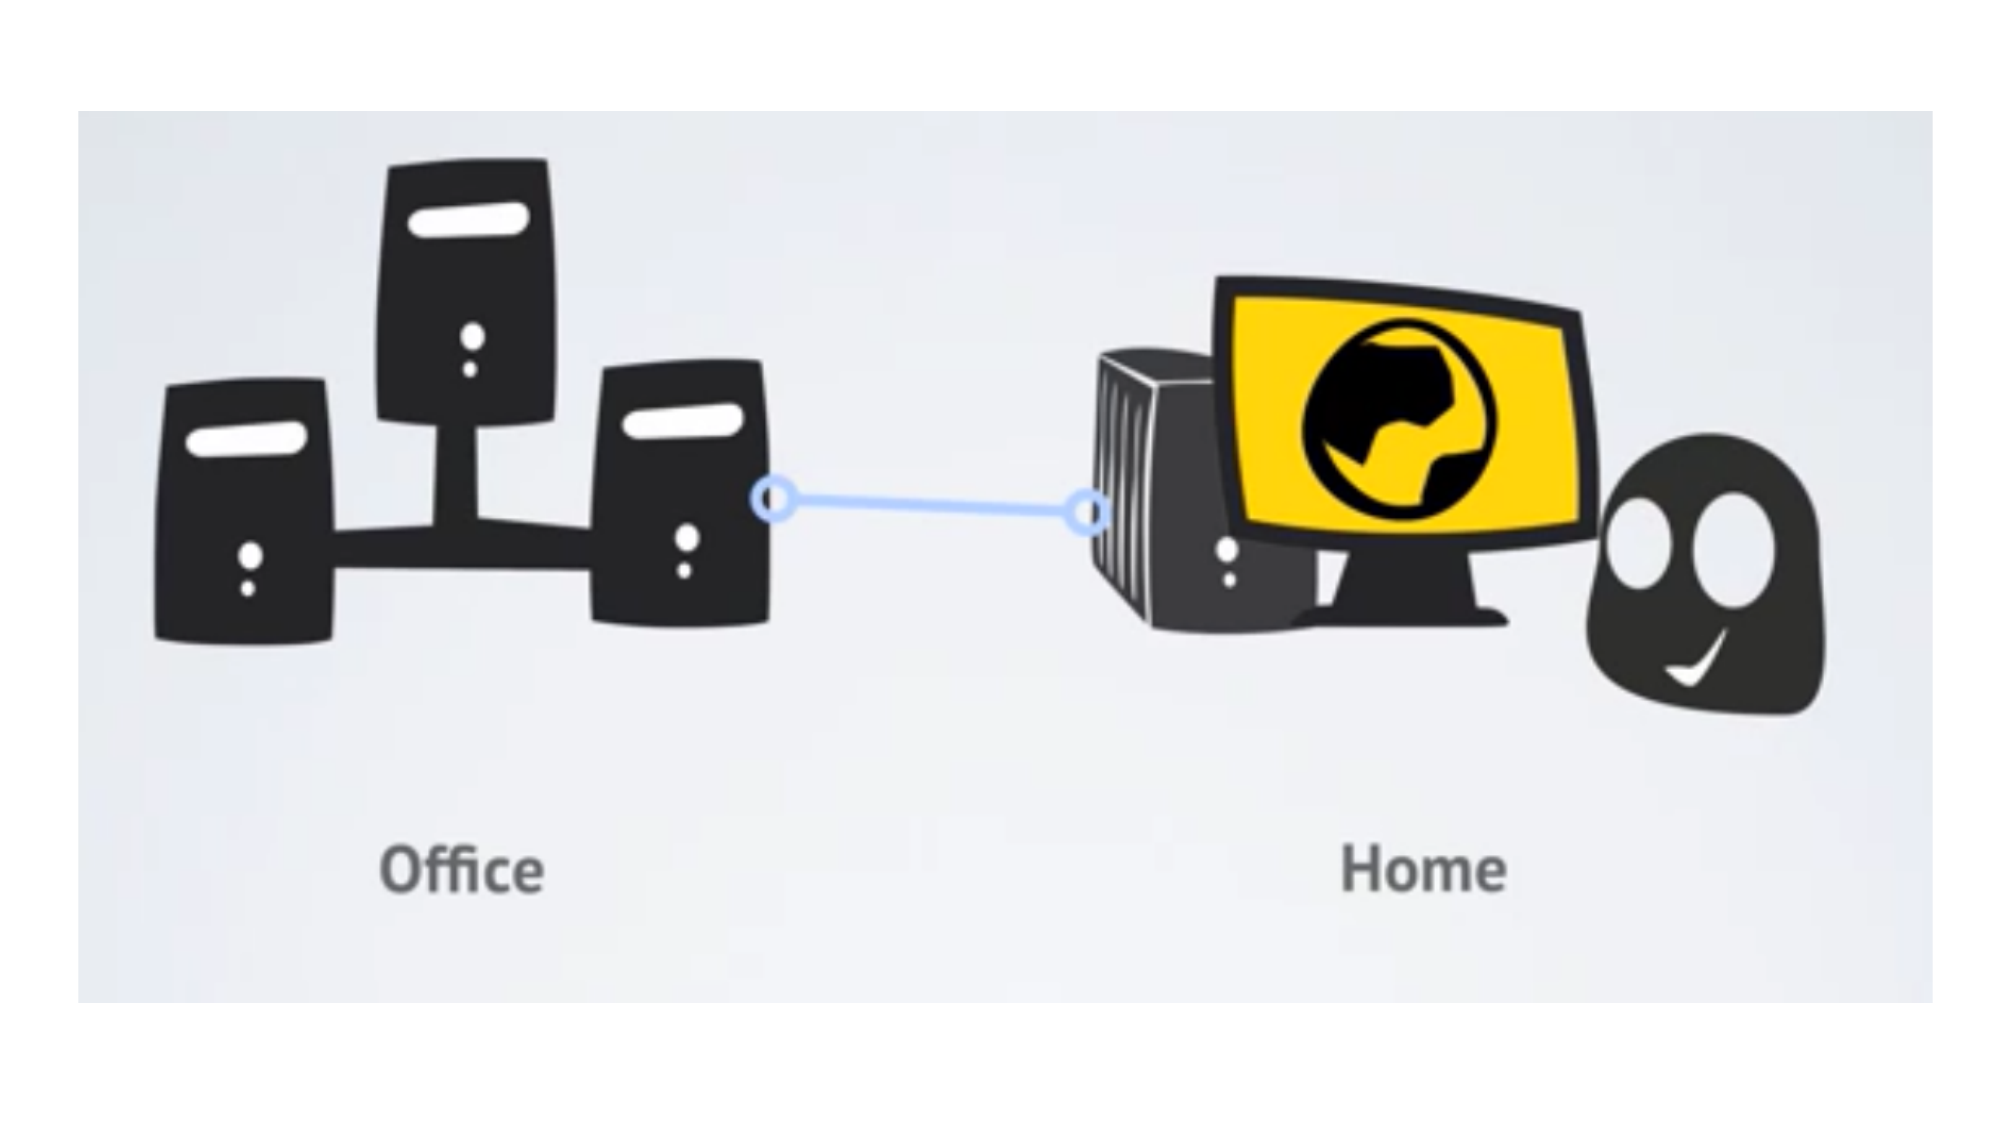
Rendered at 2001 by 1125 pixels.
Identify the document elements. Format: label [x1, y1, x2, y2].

picture [78, 111, 1933, 1003]
